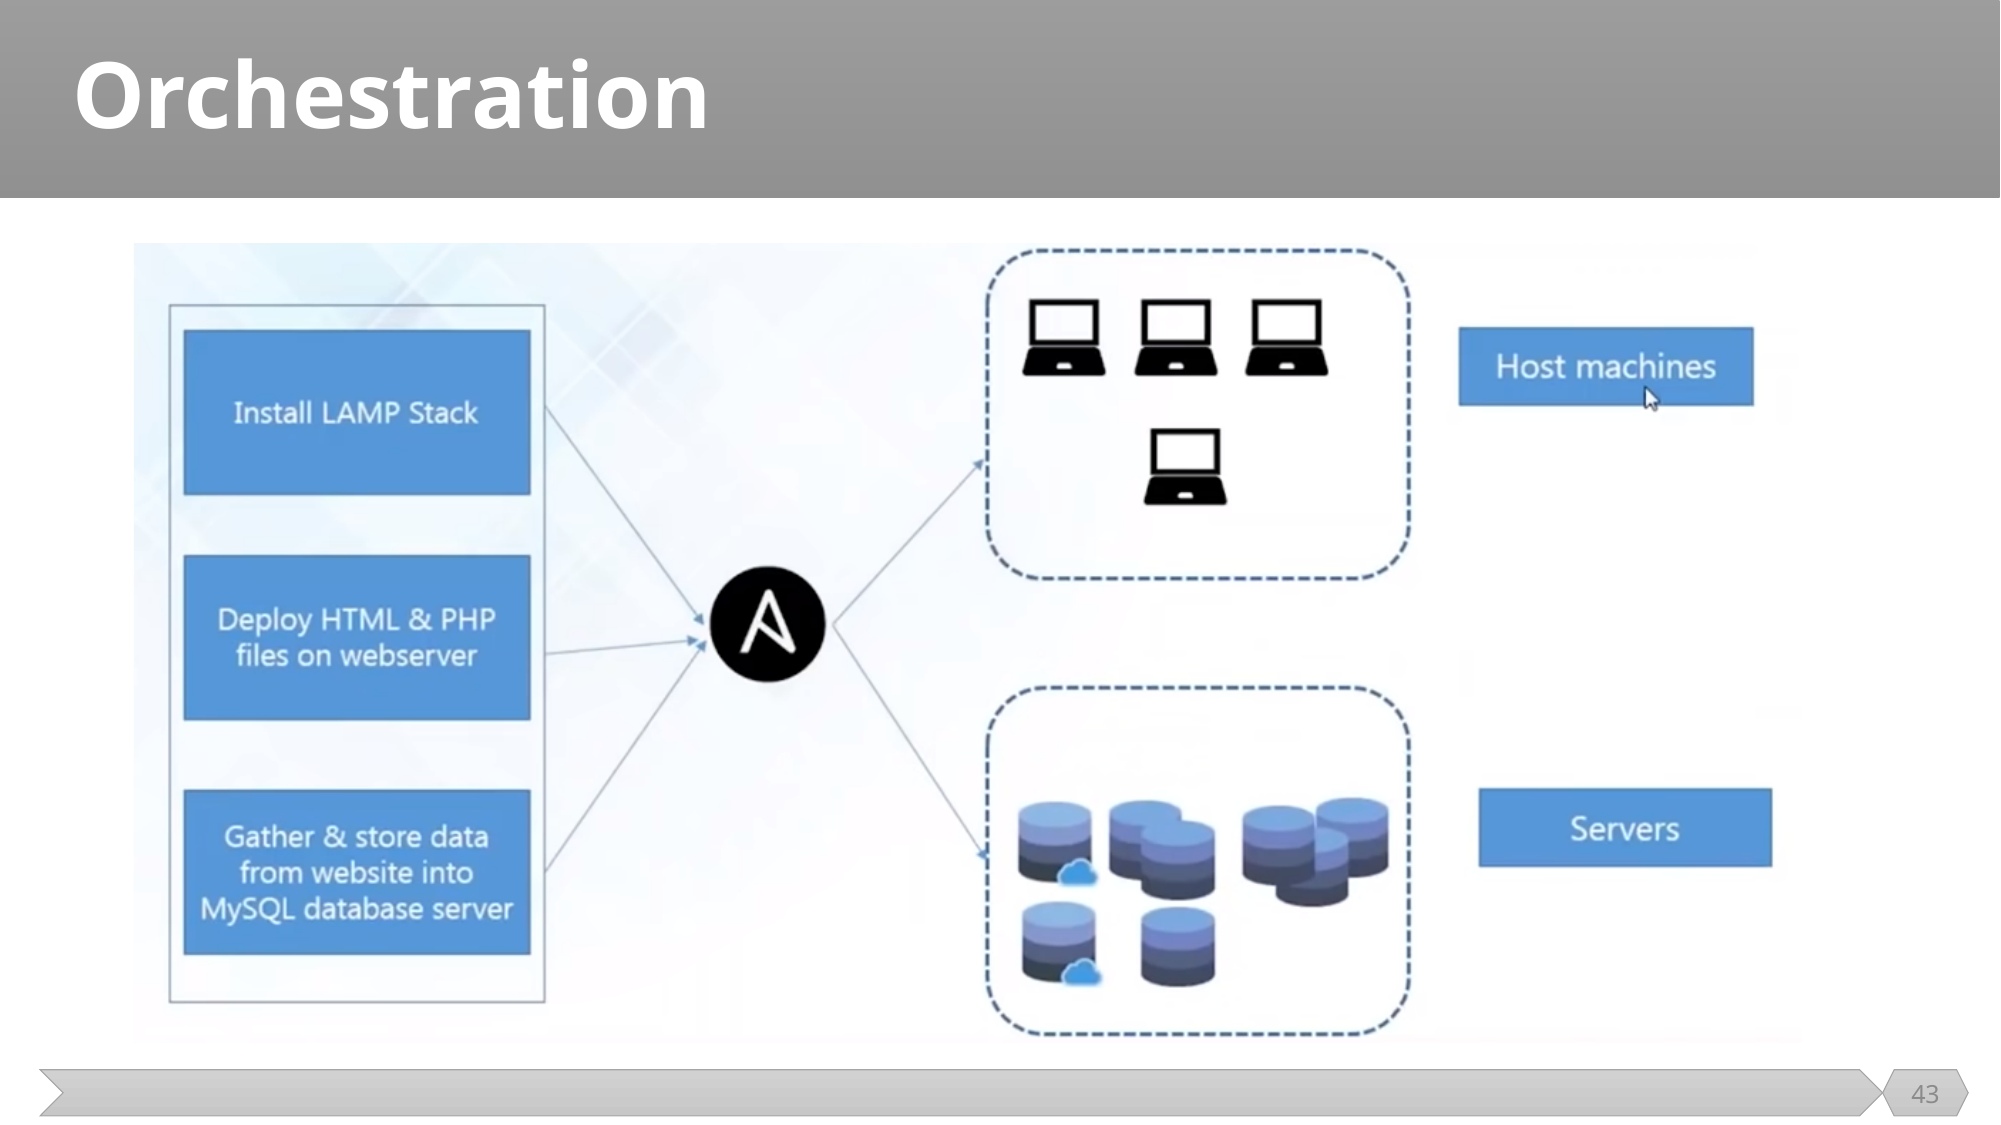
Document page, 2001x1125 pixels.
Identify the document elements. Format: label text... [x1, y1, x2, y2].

slide_number 43 [1882, 1065, 1969, 1125]
title Orchestration [56, 0, 1969, 199]
picture [133, 243, 1802, 1043]
